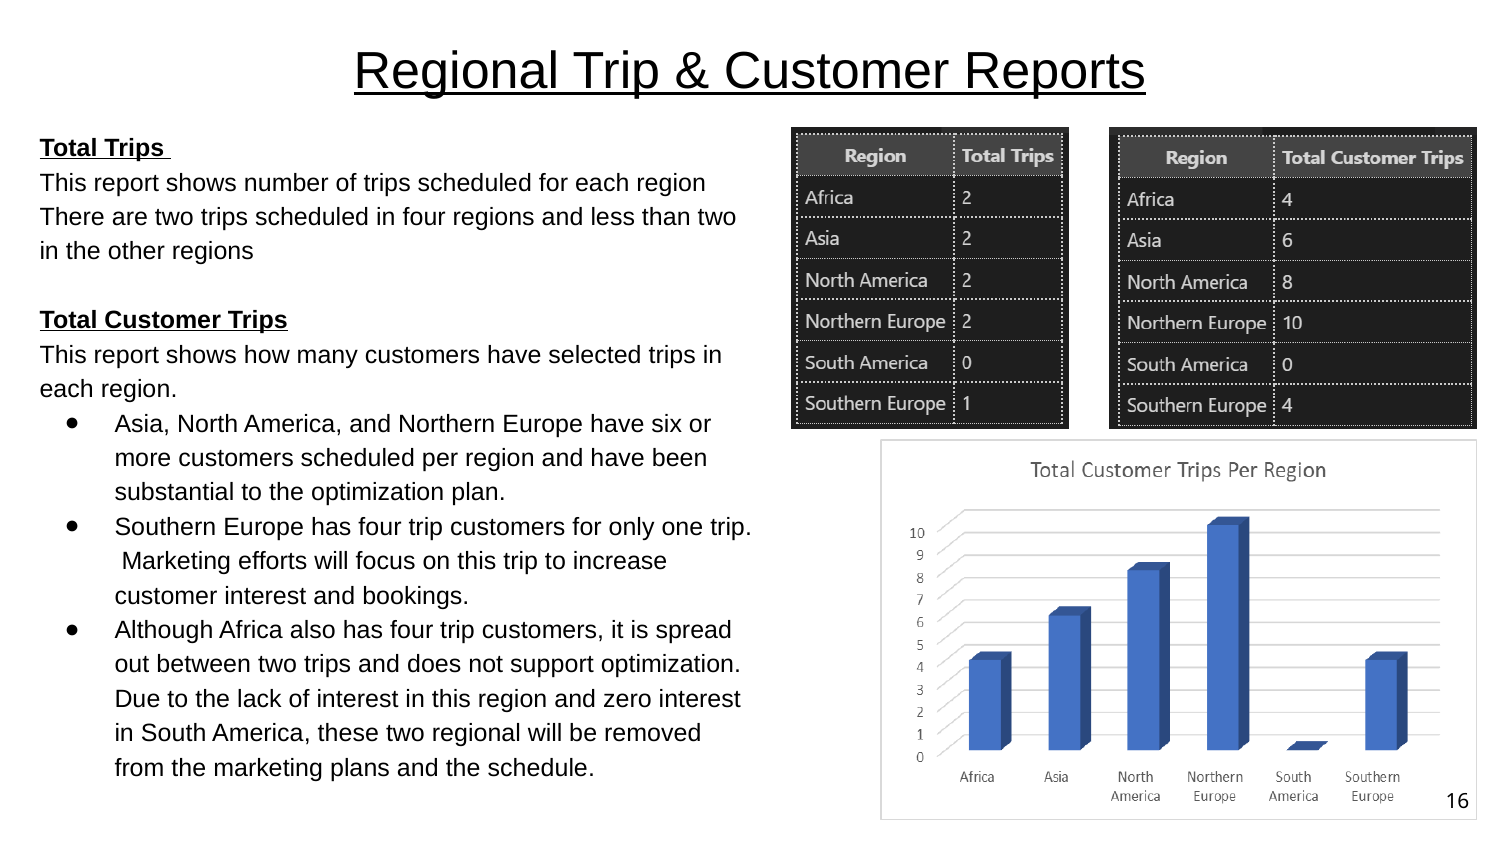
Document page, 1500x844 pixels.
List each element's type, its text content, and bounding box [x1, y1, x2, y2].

text_box Total Trips This report shows number of trips scheduled for each region There are two trips scheduled in four regions and less than two in the other regions Total Customer Trips This report shows how many customers have selected trips in each region. Asia, North America, and Northern Europe have six or more customers scheduled per region and have been substantial to the optimization plan. Southern Europe has four trip customers for only one trip. Marketing efforts will focus on this trip to increase customer interest and bookings. Although Africa also has four trip customers, it is spread out between two trips and does not support optimization. Due to the lack of interest in this region and zero interest in South America, these two regional will be removed from the marketing plans and the schedule. [24, 112, 771, 844]
text_box Regional Trip & Customer Reports [202, 21, 1298, 115]
picture [790, 126, 1069, 429]
picture [880, 439, 1478, 821]
picture [1109, 126, 1478, 429]
slide_number ‹#› [1394, 769, 1484, 834]
